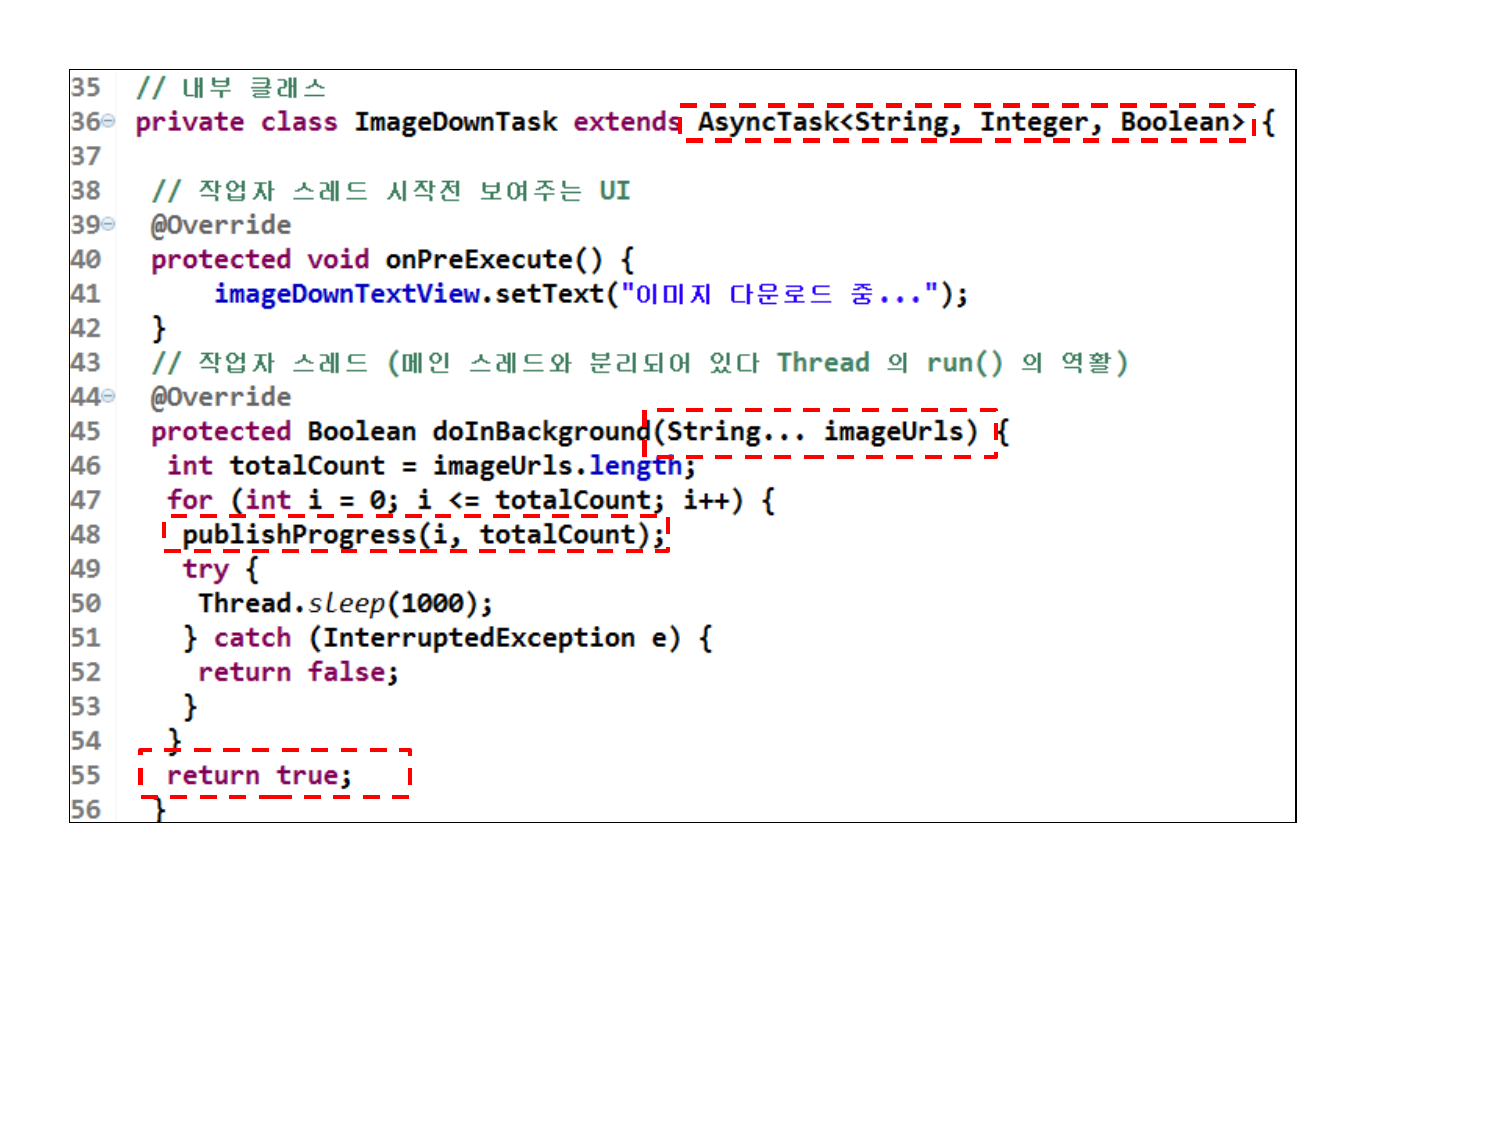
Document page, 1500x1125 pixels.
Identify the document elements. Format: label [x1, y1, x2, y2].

picture [70, 70, 1296, 823]
